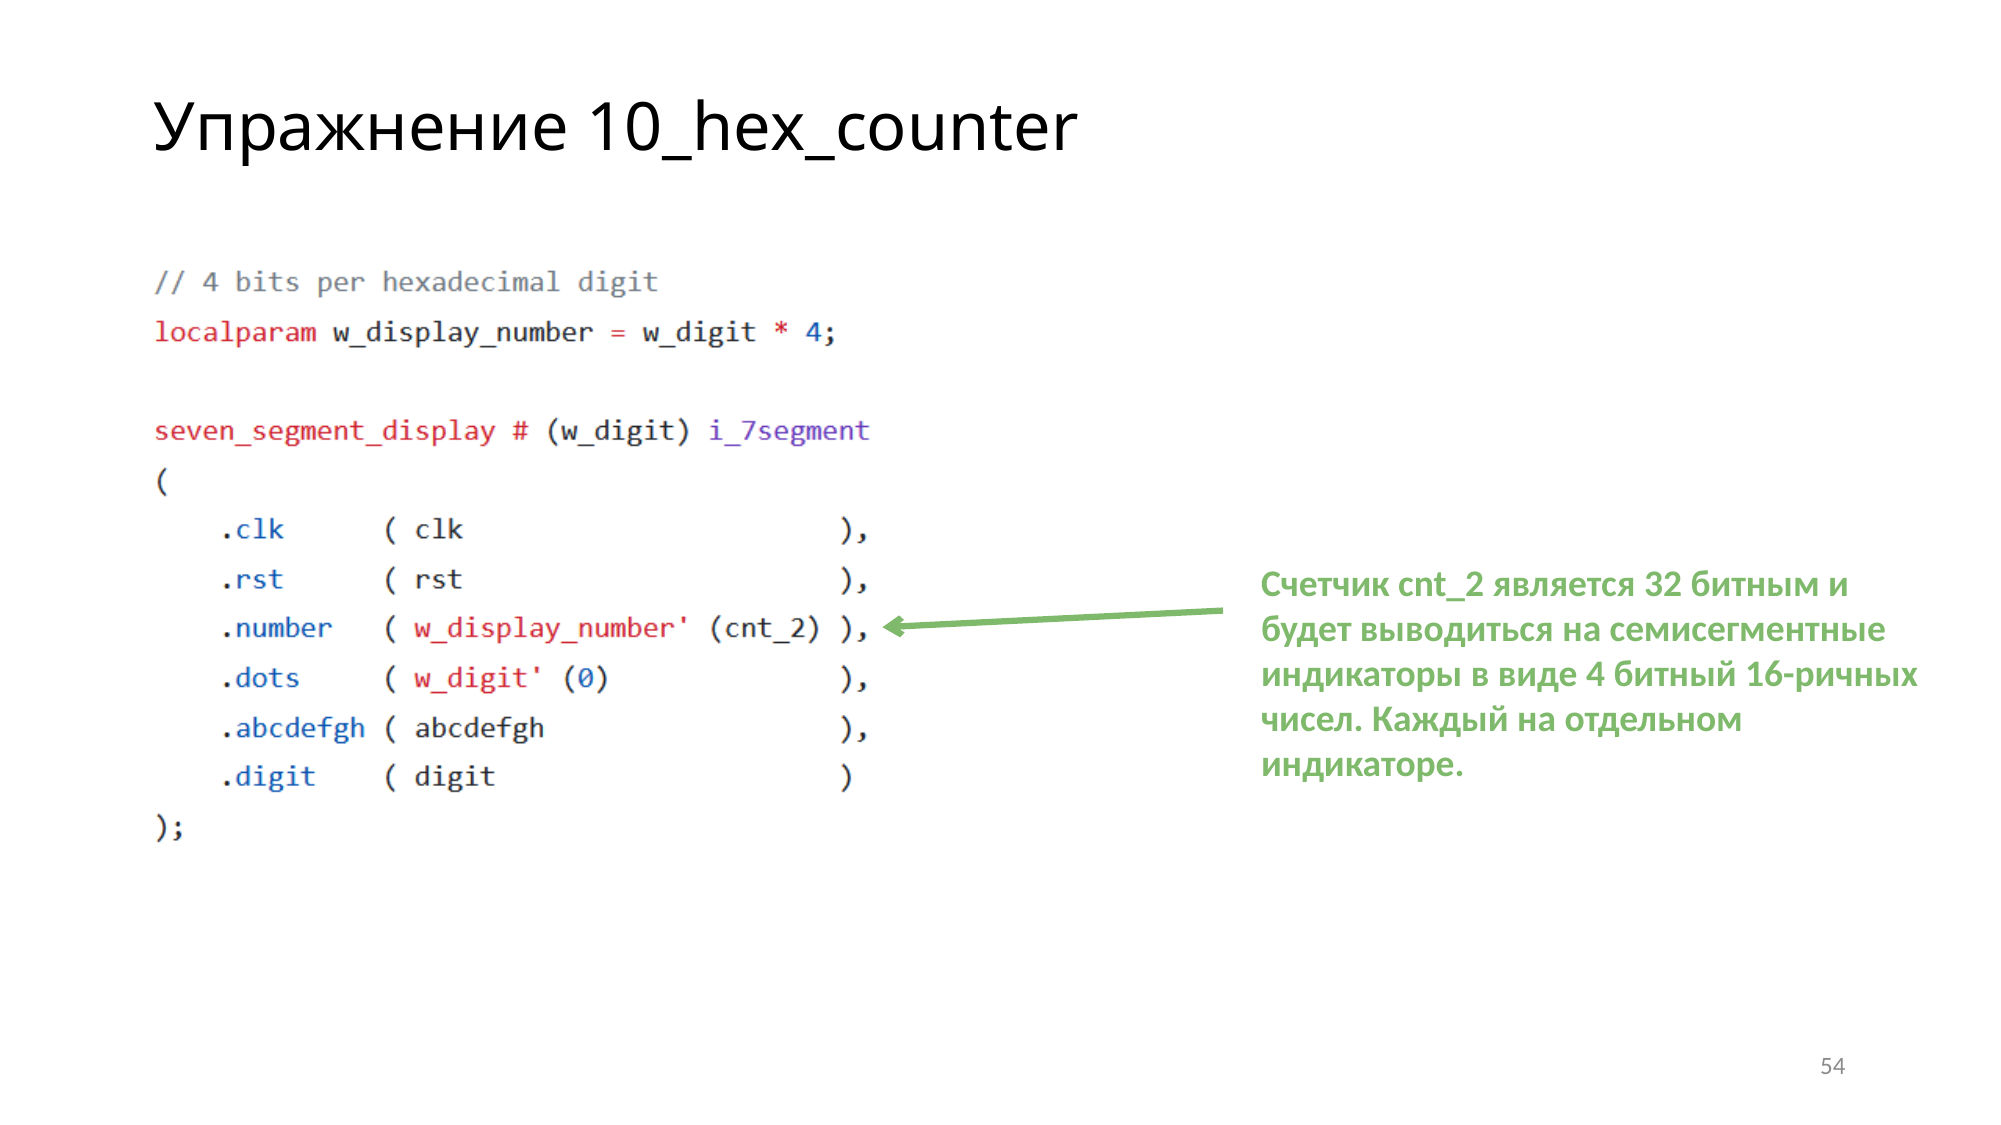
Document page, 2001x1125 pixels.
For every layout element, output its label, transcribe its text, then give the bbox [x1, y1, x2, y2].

title Упражнение 10_hex_counter [138, 20, 1904, 238]
slide_number 54 [1410, 1035, 1861, 1096]
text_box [882, 610, 1224, 628]
picture [119, 246, 1053, 883]
text_box Счетчик cnt_2 является 32 битным и будет выводиться на семисегментные индикаторы в виде 4 битный 16-ричных чисел. Каждый на отдельном индикаторе. [1246, 551, 1958, 792]
